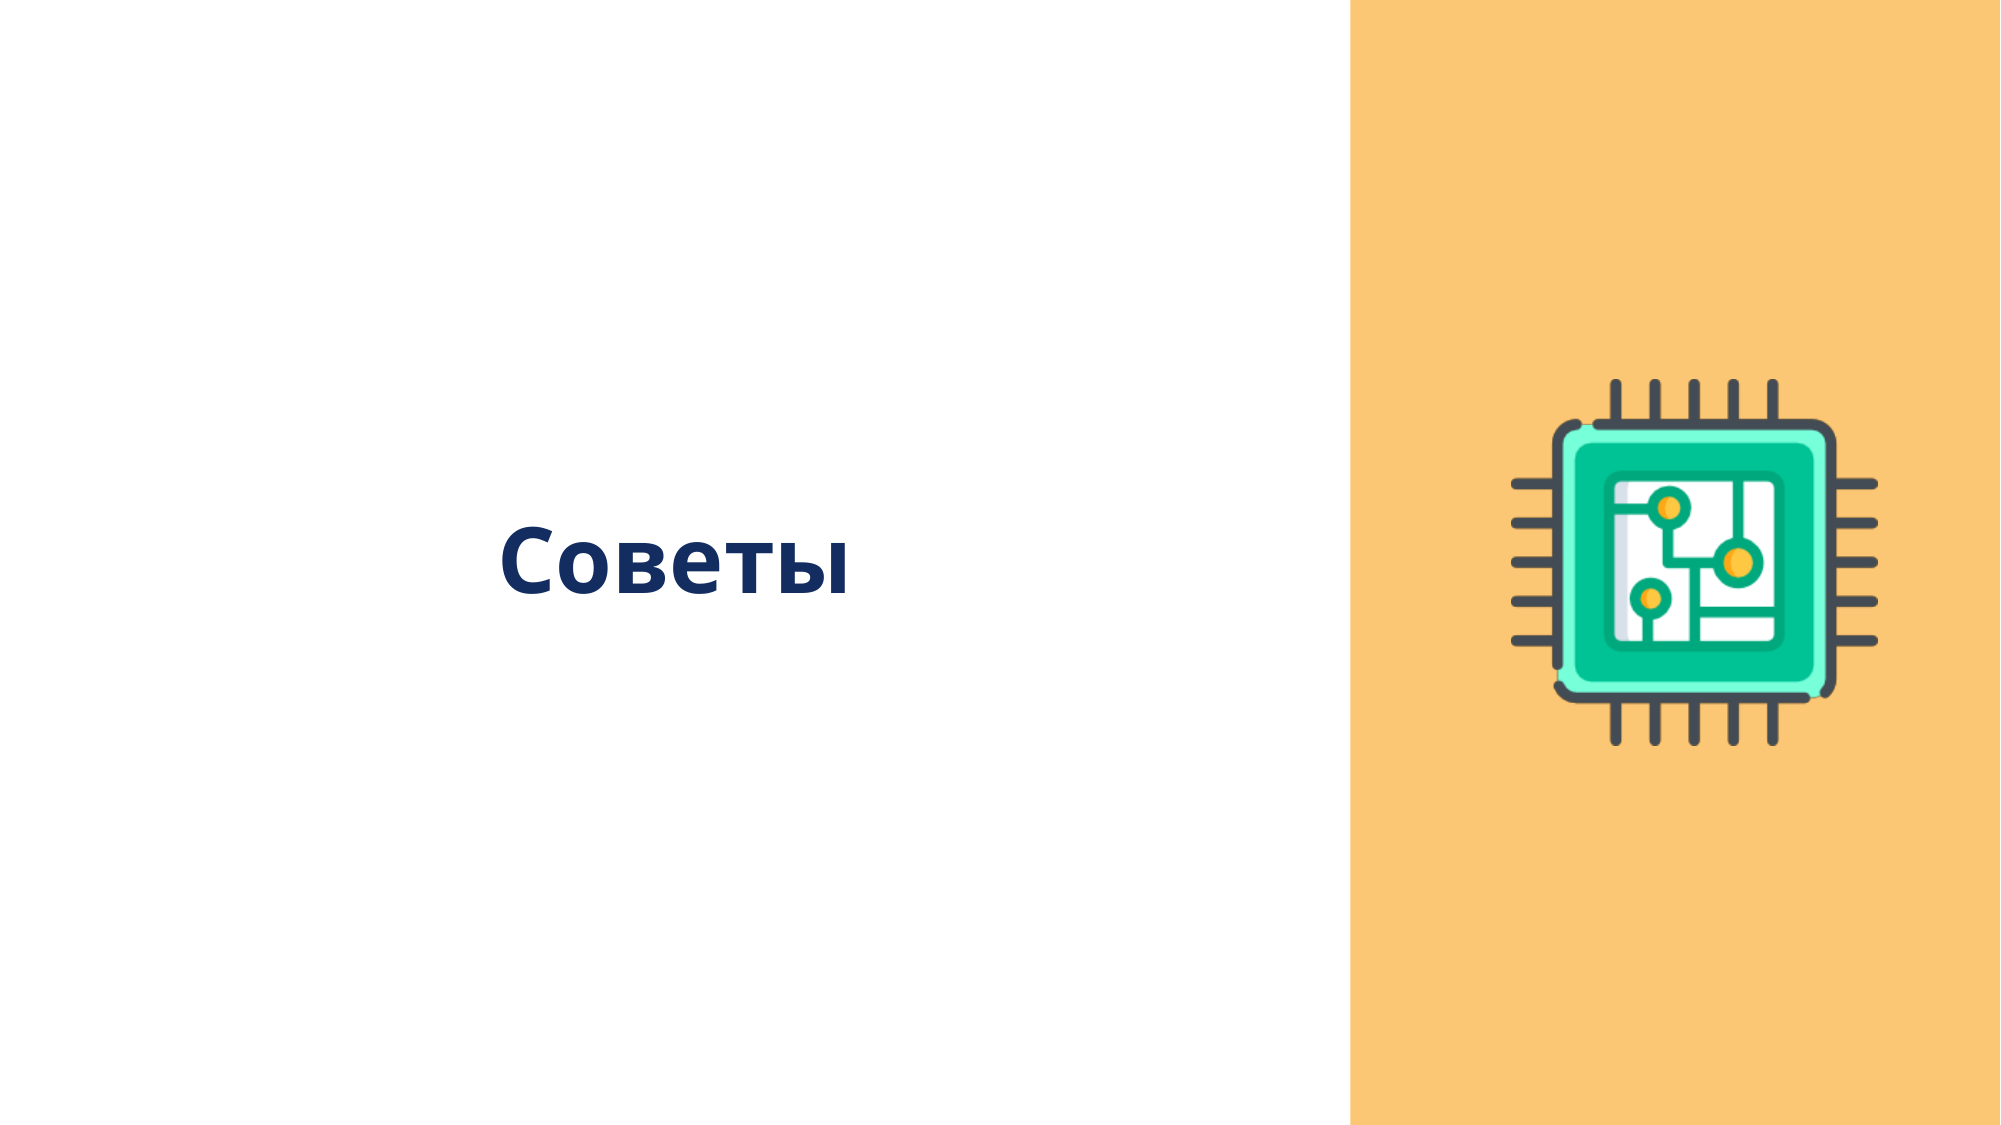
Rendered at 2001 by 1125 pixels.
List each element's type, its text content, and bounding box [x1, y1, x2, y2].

picture [1511, 379, 1878, 746]
title Советы [0, 2, 1351, 1125]
